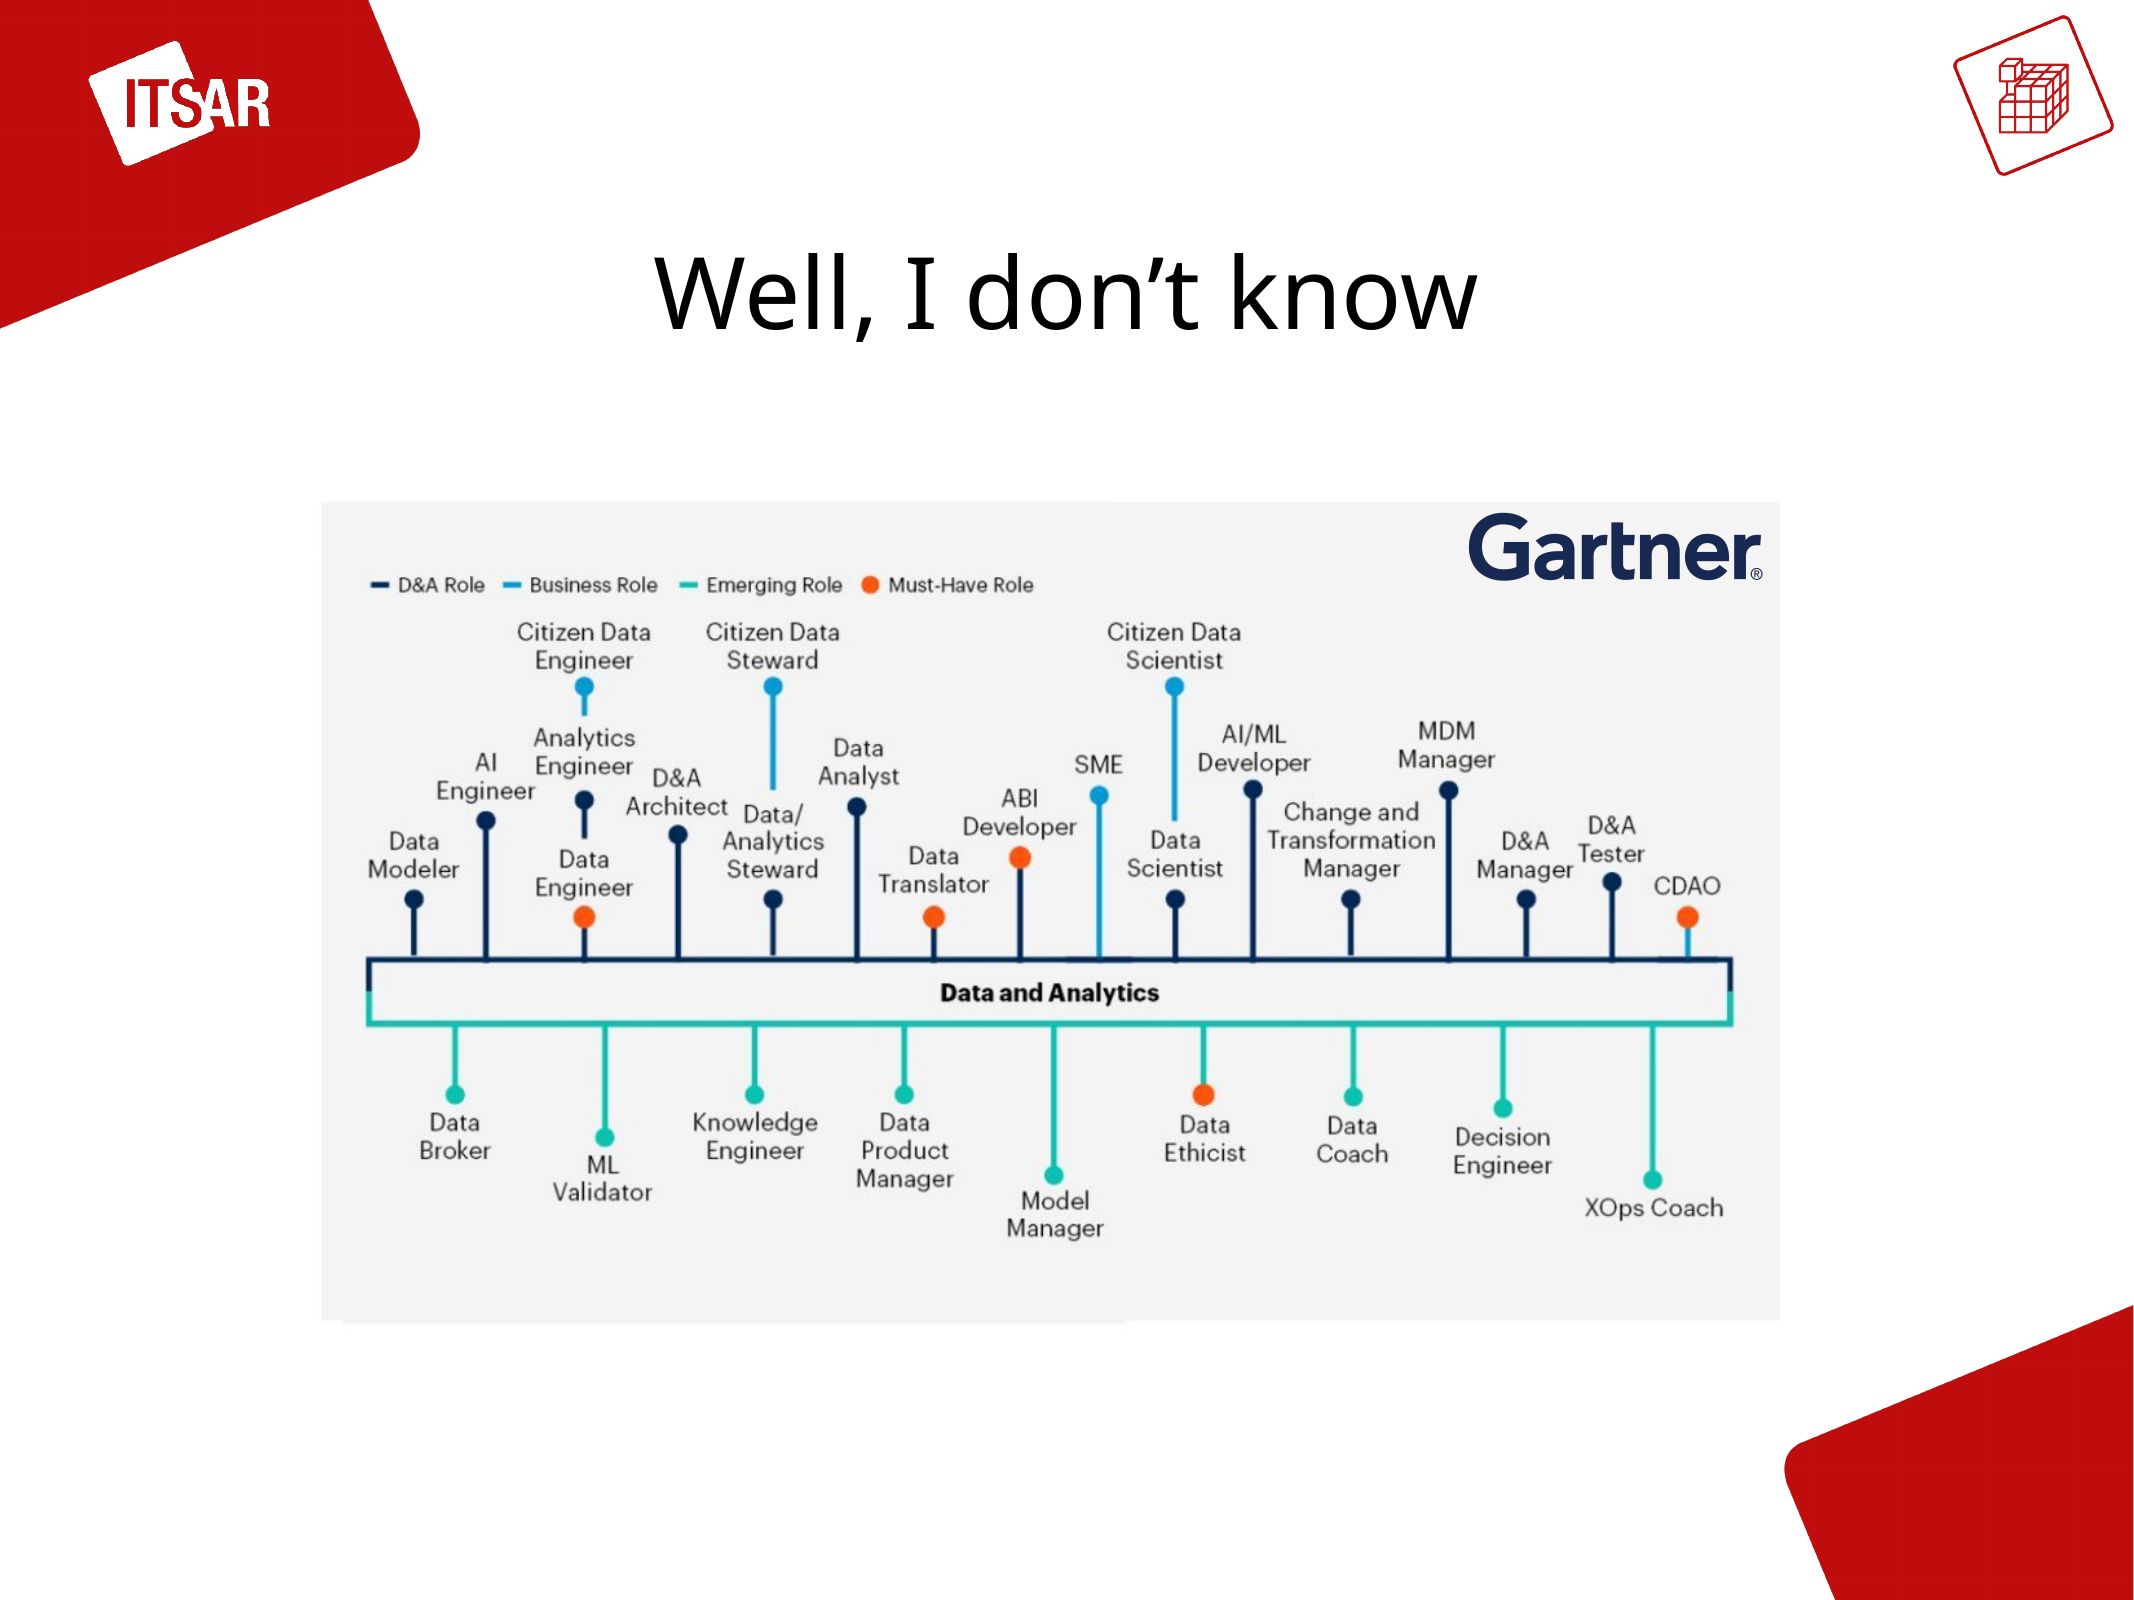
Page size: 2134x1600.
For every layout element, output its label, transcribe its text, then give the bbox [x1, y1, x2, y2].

picture [239, 475, 2134, 1600]
picture [0, 0, 427, 370]
title Well, I don’t know [354, 207, 1779, 373]
picture [1953, 15, 2114, 176]
